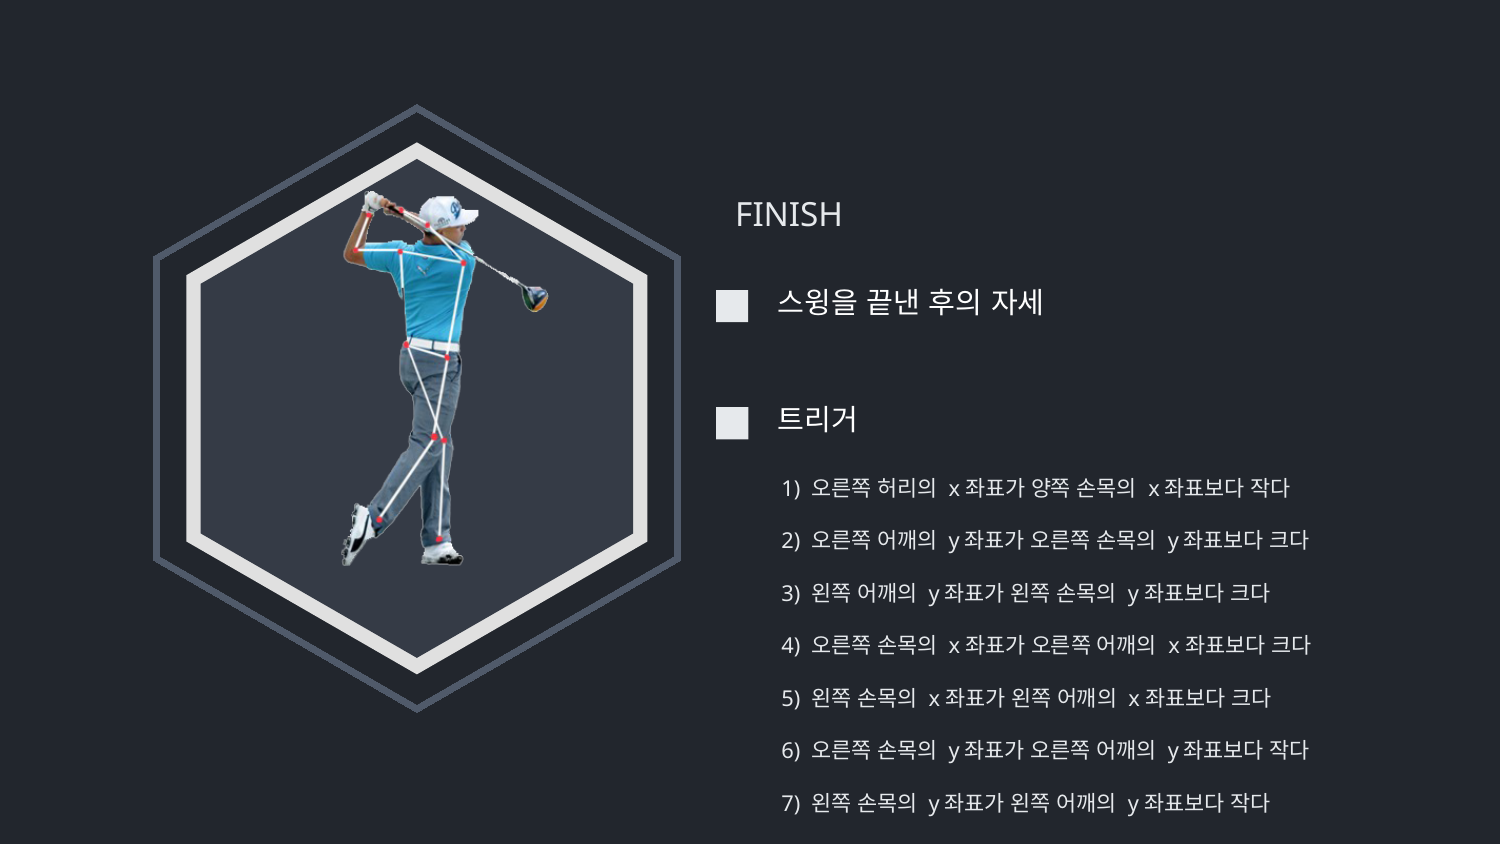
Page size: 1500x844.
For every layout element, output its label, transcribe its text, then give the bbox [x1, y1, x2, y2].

text_box [714, 405, 750, 441]
picture [270, 130, 590, 575]
text_box 스윙을 끝낸 후의 자세 [762, 276, 1500, 335]
text_box [714, 288, 750, 324]
text_box 트리거 [762, 392, 1390, 452]
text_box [153, 104, 681, 713]
text_box FINISH [705, 183, 873, 243]
text_box 1) 오른쪽 허리의 x좌표가 양쪽 손목의 x좌표보다 작다 2) 오른쪽 어깨의 y좌표가 오른쪽 손목의 y좌표보다 크다 3) 왼쪽 어깨의 y좌표가 왼쪽 손목의 y좌표보다 크다 4) 오른쪽 손목의 x좌표가 오른쪽 어깨의 x좌표보다 크다 5) 왼쪽 손목의 x좌표가 왼쪽 어깨의 x좌표보다 크다 6) 오른쪽 손목의 y좌표가 오른쪽 어깨의 y좌표보다 작다 7) 왼쪽 손목의 y좌표가 왼쪽 어깨의 y좌표보다 작다 [766, 473, 1433, 831]
